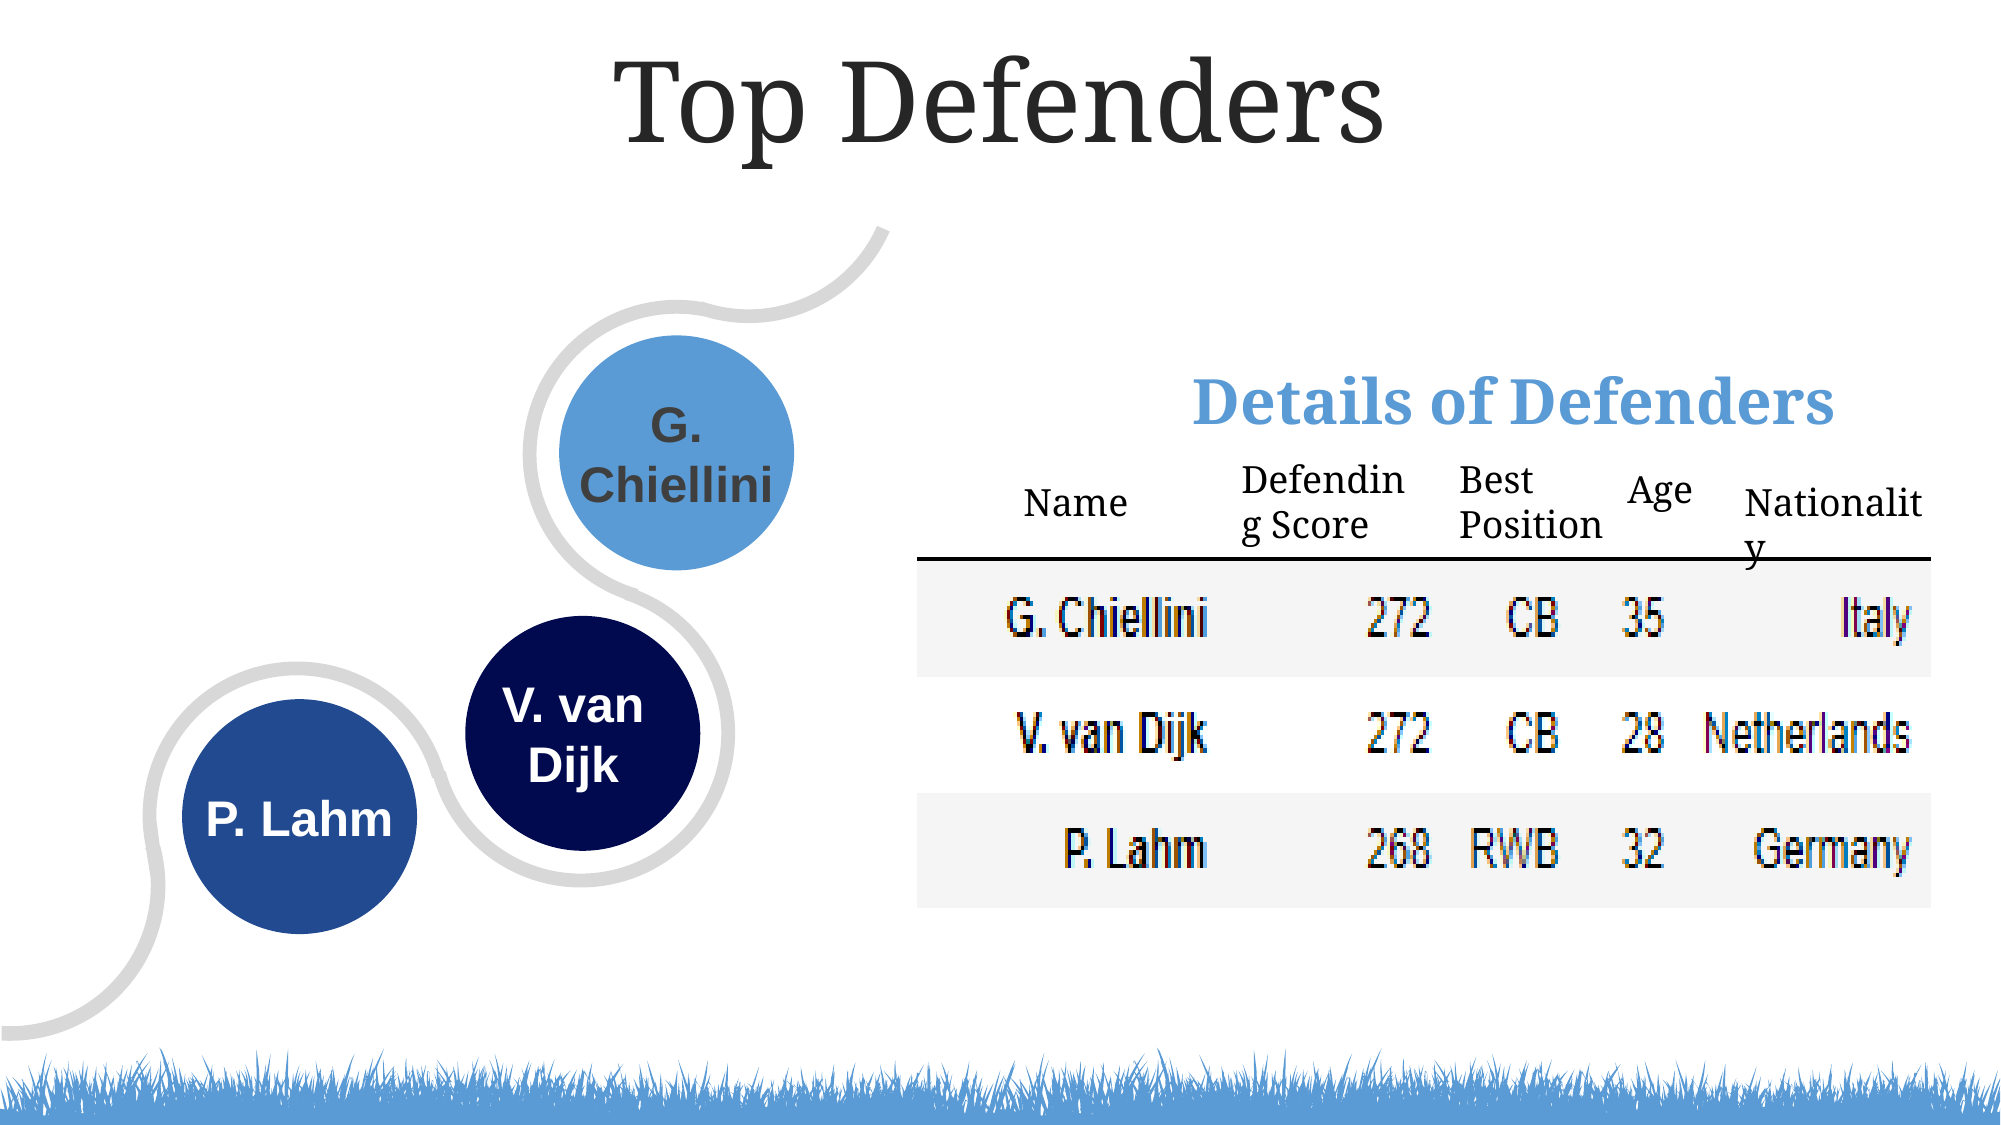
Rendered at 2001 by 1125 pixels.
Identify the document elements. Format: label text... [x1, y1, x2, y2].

text_box [182, 699, 418, 935]
picture [898, 526, 1948, 941]
text_box [576, 335, 778, 392]
text_box [575, 513, 778, 571]
text_box G. Chiellini [572, 392, 781, 513]
text_box Best Position [1444, 441, 1653, 525]
text_box V. van Dijk [468, 672, 678, 793]
text_box [559, 399, 572, 507]
text_box [1, 225, 890, 1041]
text_box Defending Score [1226, 441, 1435, 525]
text_box Details of Defenders [1181, 354, 1857, 437]
text_box [481, 615, 701, 851]
text_box Name [1008, 463, 1217, 525]
list Top Defenders [0, 47, 2000, 166]
text_box P. Lahm [195, 786, 404, 847]
text_box Age [1612, 451, 1821, 525]
text_box [781, 398, 795, 507]
text_box Nationality [1729, 463, 1955, 584]
